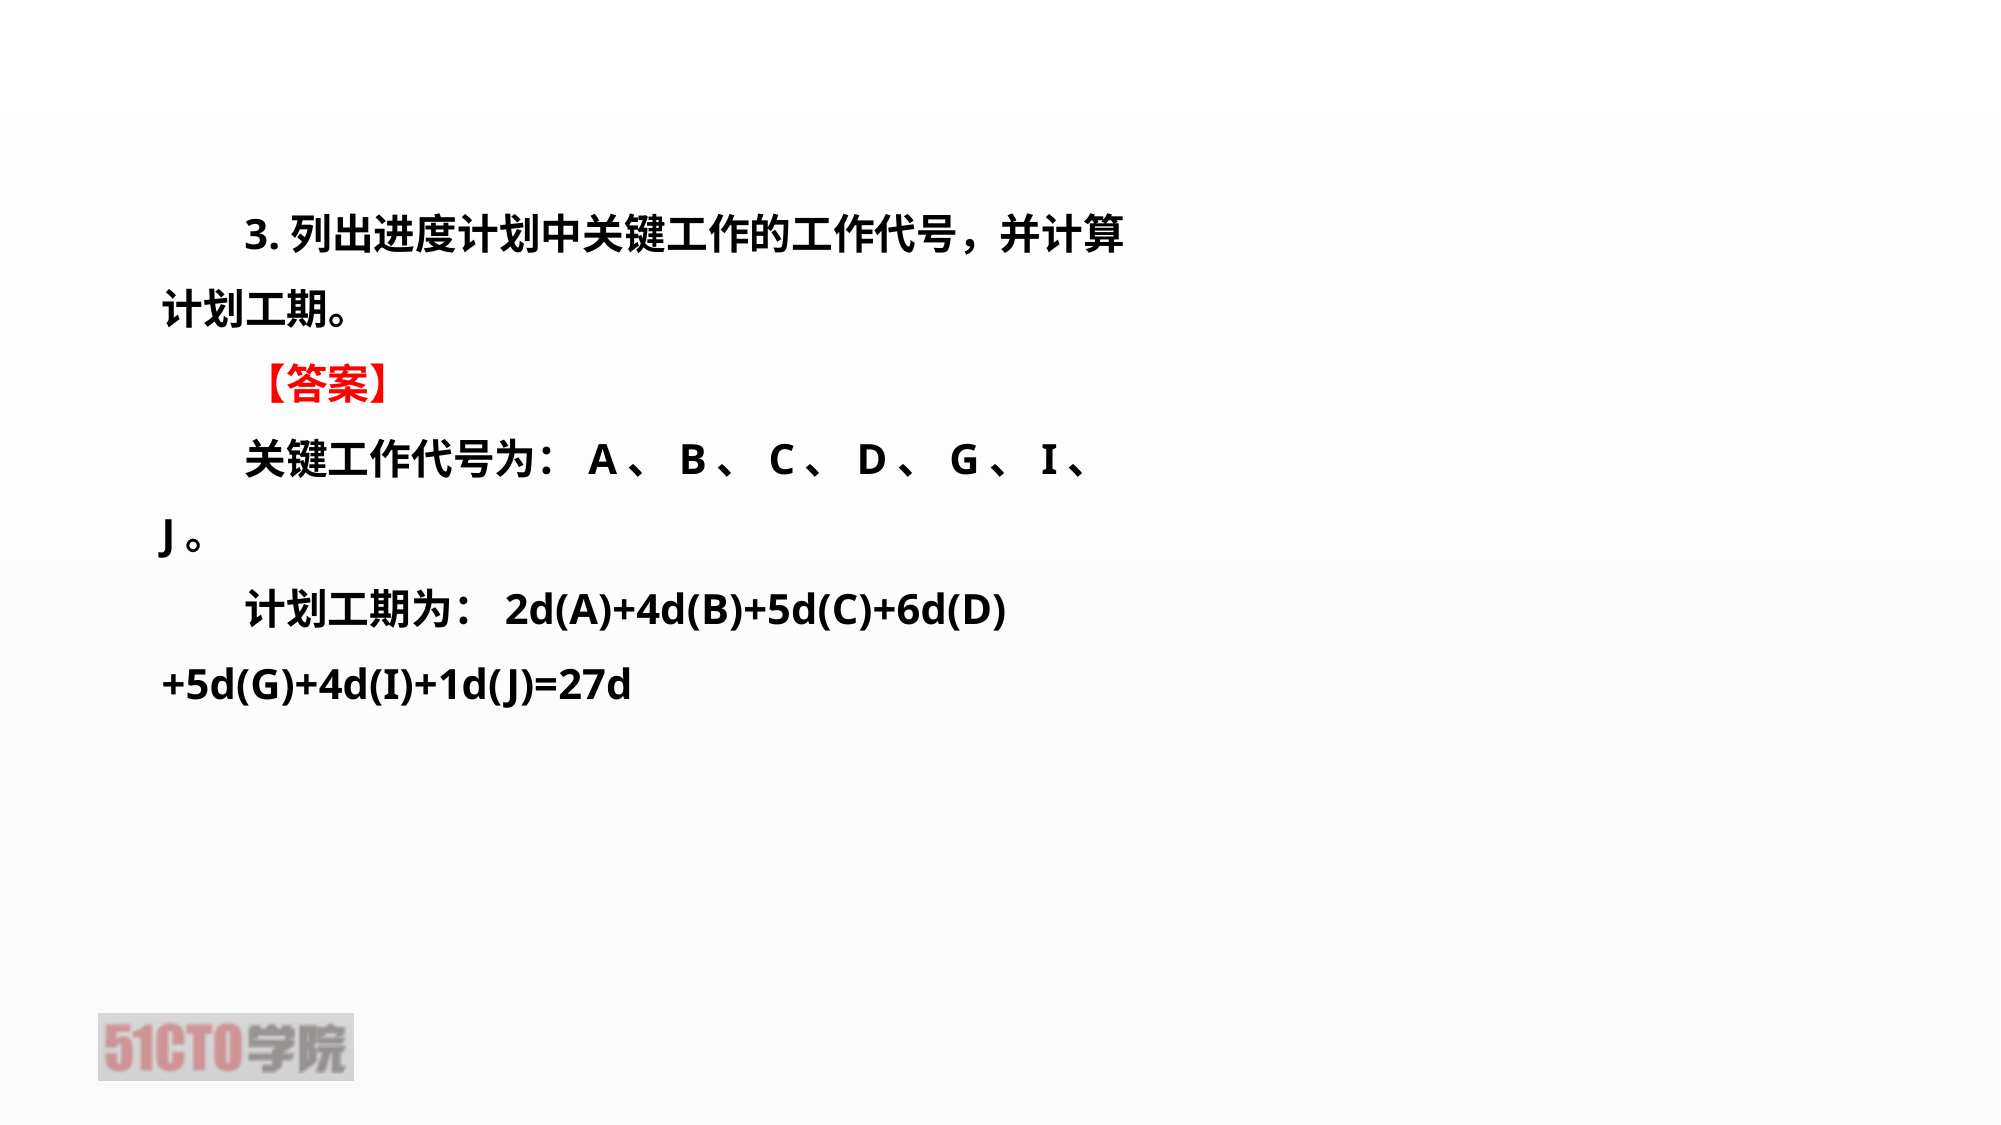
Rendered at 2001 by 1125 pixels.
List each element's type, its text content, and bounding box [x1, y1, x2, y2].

text_box 3.列出进度计划中关键工作的工作代号，并计算计划工期。 【答案】 关键工作代号为：A、B、C、D、G、I、J。 计划工期为：2d(A)+4d(B)+5d(C)+6d(D)+5d(G)+4d(I)+1d(J)=27d [146, 175, 1147, 716]
picture [98, 1013, 354, 1081]
